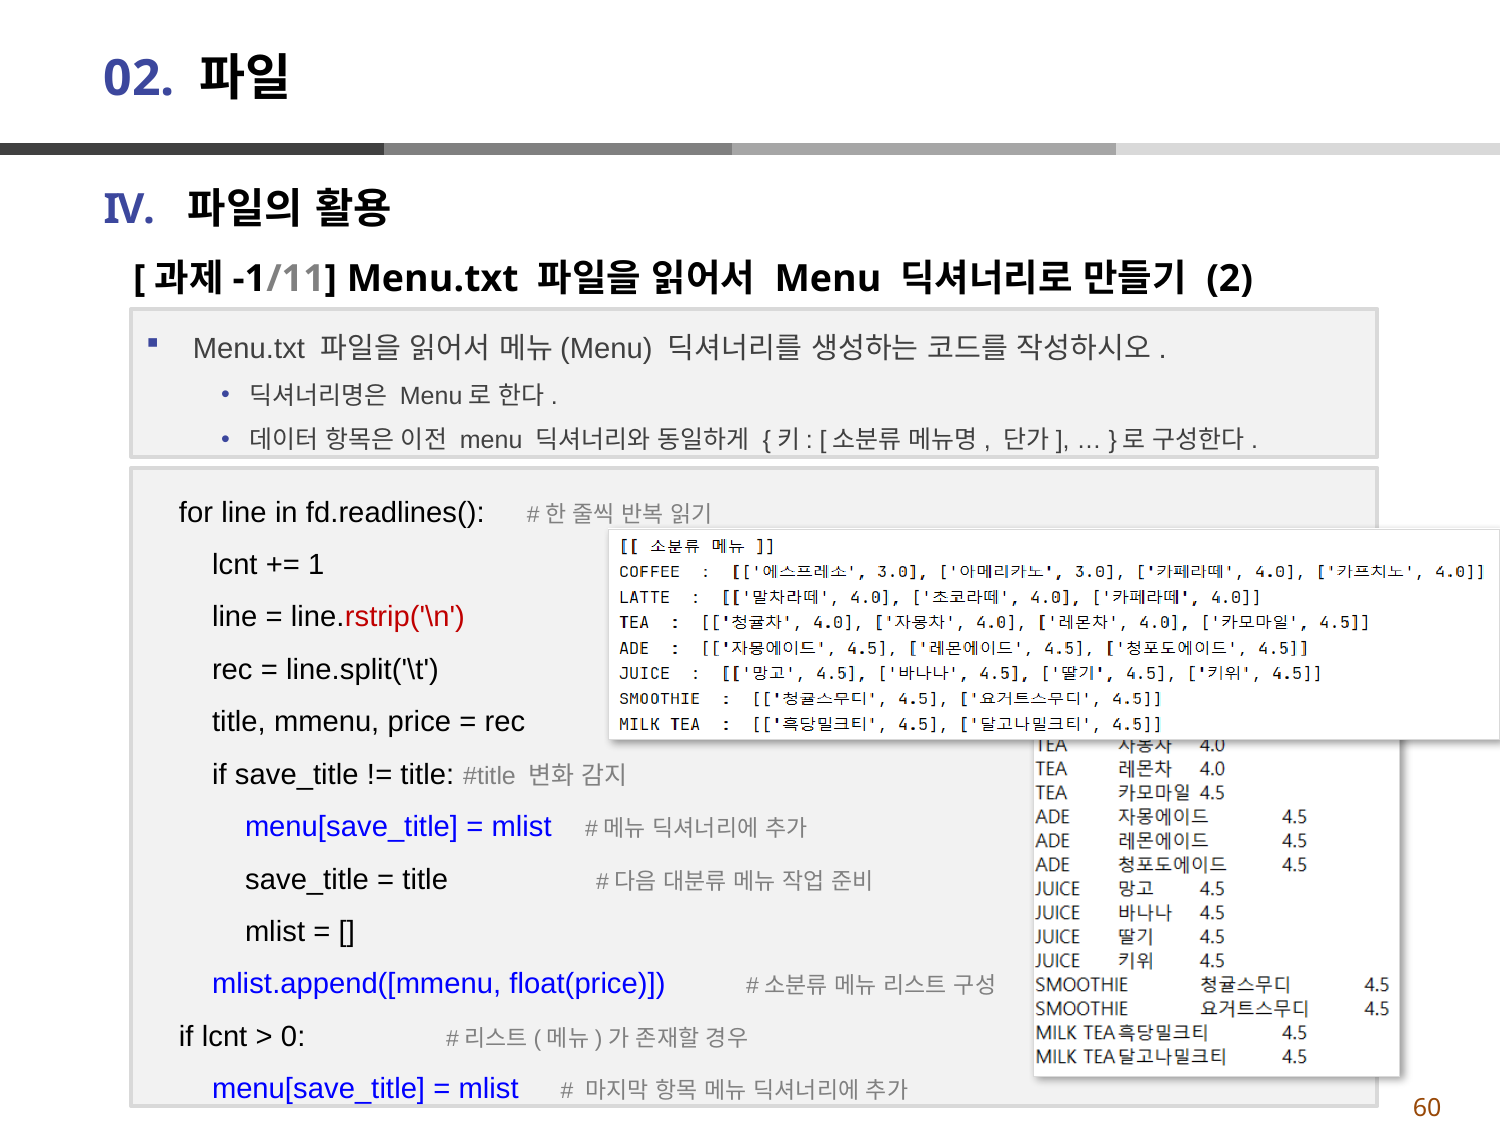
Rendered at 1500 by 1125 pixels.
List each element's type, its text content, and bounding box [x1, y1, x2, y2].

text_box for line in fd.readlines(): #한 줄씩 반복 읽기 lcnt += 1 line = line.rstrip('\n') rec = line.split('\t') title, mmenu, price = rec if save_title != title: #title 변화 감지 menu[save_title] = mlist #메뉴 딕셔너리에 추가 save_title = title #다음 대분류 메뉴 작업 준비 mlist = [] mlist.append([mmenu, float(price)]) #소분류 메뉴 리스트 구성 if lcnt > 0: #리스트(메뉴)가 존재할 경우 menu[save_title] = mlist # 마지막 항목 메뉴 딕셔너리에 추가 [129, 466, 1379, 1108]
list 파일의 활용 [과제-1/11] Menu.txt 파일을 읽어서 Menu 딕셔너리로 만들기 (2) [88, 148, 1471, 469]
text_box Menu.txt 파일을 읽어서 메뉴(Menu) 딕셔너리를 생성하는 코드를 작성하시오. 딕셔너리명은 Menu로 한다. 데이터 항목은 이전 menu 딕셔너리와 동일하게 {키: [소분류 메뉴명, 단가], … }로 구성한다. [129, 307, 1379, 459]
title 02. 파일 [88, 30, 1400, 121]
picture [607, 528, 1500, 1077]
